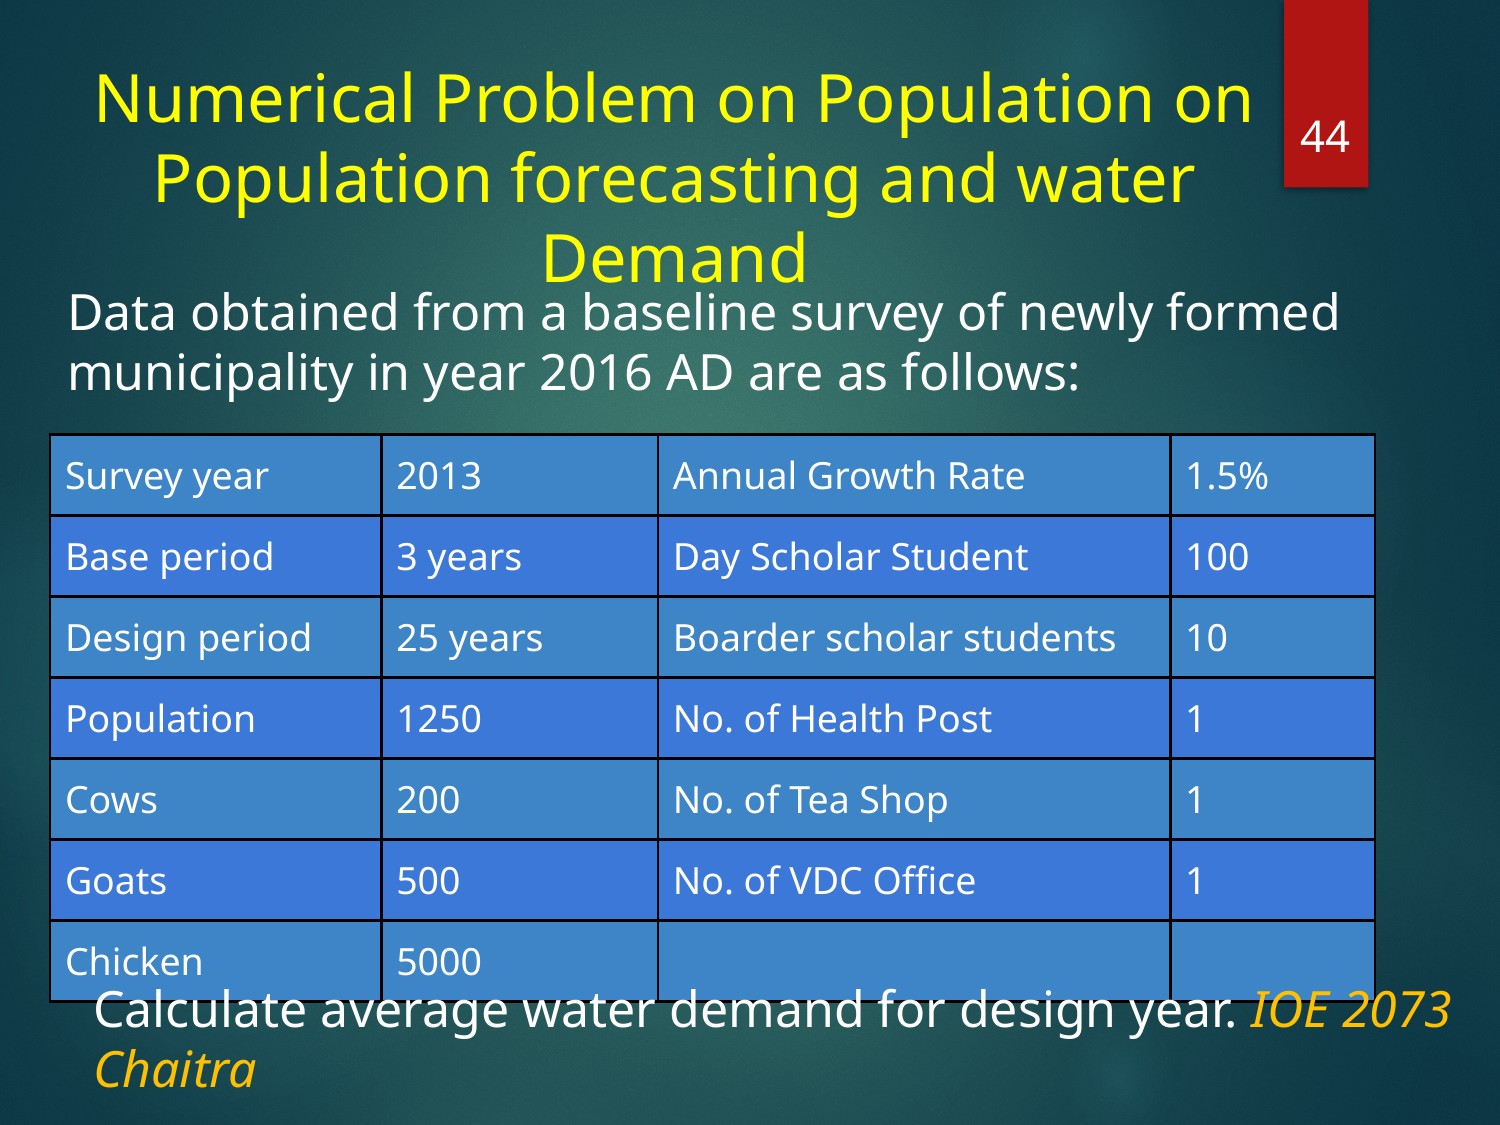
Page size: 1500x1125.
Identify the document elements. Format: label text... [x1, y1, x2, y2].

table_cell Design period [51, 598, 380, 676]
table_cell No. of Tea Shop [659, 760, 1169, 838]
table_header 2013 [383, 436, 657, 514]
table_cell 25 years [383, 598, 657, 676]
list Data obtained from a baseline survey of newly formed municipality in year 2016 AD are as follows: [56, 274, 1403, 438]
table_cell 1 [1172, 679, 1374, 757]
table_cell 500 [383, 841, 657, 919]
table_cell Goats [51, 841, 380, 919]
text_box Calculate average water demand for design year. IOE 2073 Chaitra [78, 962, 1475, 1075]
table_cell 1250 [383, 679, 657, 757]
table_header 1.5% [1172, 436, 1374, 514]
table_cell Base period [51, 517, 380, 595]
table_cell No. of VDC Office [659, 841, 1169, 919]
table_cell 10 [1172, 598, 1374, 676]
table_cell 1 [1172, 841, 1374, 919]
table_cell Population [51, 679, 380, 757]
table_cell Day Scholar Student [659, 517, 1169, 595]
table_header Survey year [51, 436, 380, 514]
table_cell Chicken [51, 922, 380, 1000]
table_cell 100 [1172, 517, 1374, 595]
slide_number 43 [1273, 48, 1377, 175]
table_cell [1172, 922, 1374, 962]
table_cell Cows [51, 760, 380, 838]
table_cell Boarder scholar students [659, 598, 1169, 676]
table_cell 3 years [383, 517, 657, 595]
title Numerical Problem on Population on Population forecasting and water Demand [62, 50, 1289, 223]
table_cell No. of Health Post [659, 679, 1169, 757]
table_cell 5000 [383, 922, 657, 962]
table_cell 1 [1172, 760, 1374, 838]
table_header Annual Growth Rate [659, 436, 1169, 514]
table_cell [659, 922, 1169, 962]
picture [0, 0, 1500, 1125]
table_cell 200 [383, 760, 657, 838]
